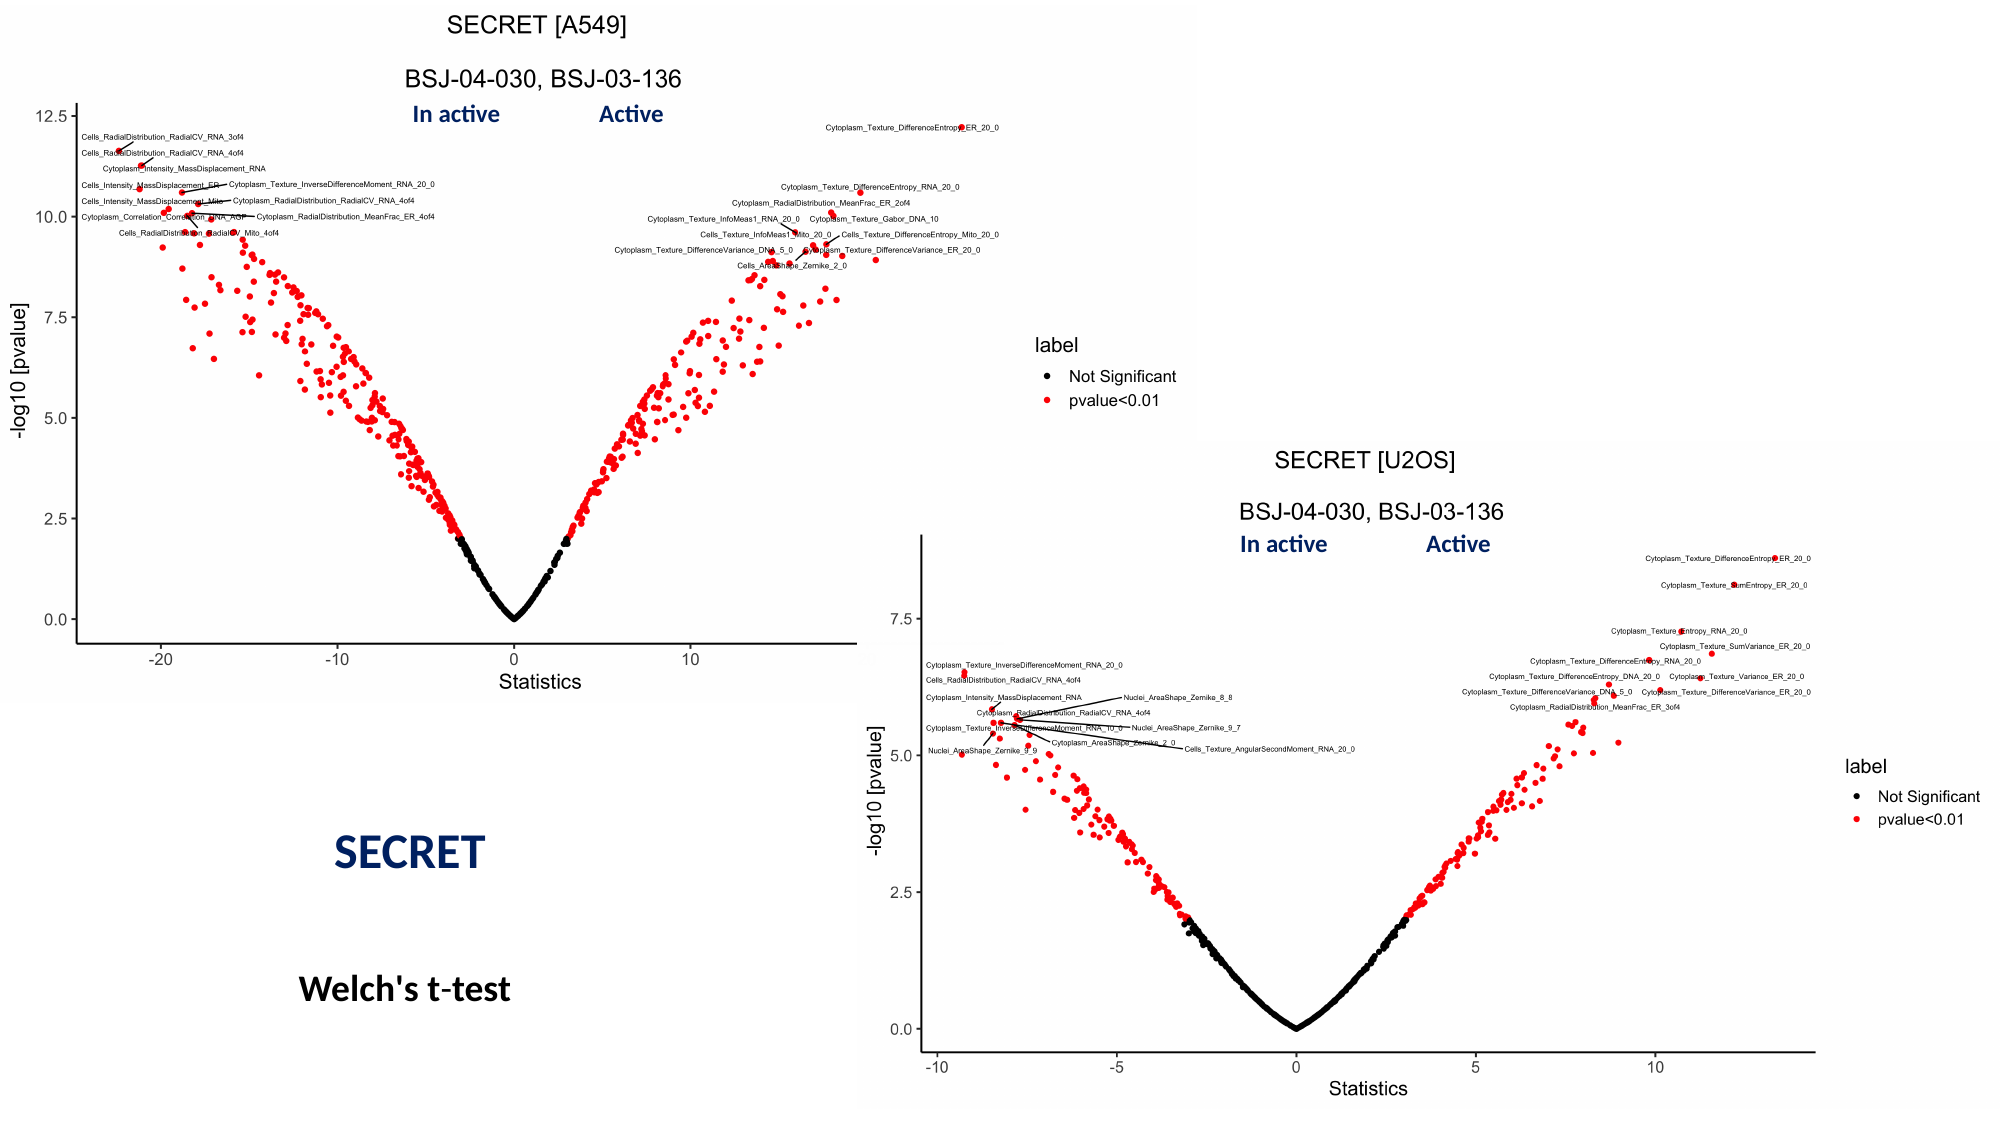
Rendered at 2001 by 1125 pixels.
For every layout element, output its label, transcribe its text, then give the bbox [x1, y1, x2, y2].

text_box Welch's t-test [283, 956, 527, 1016]
picture [0, 5, 2000, 1109]
text_box SECRET [319, 811, 501, 887]
